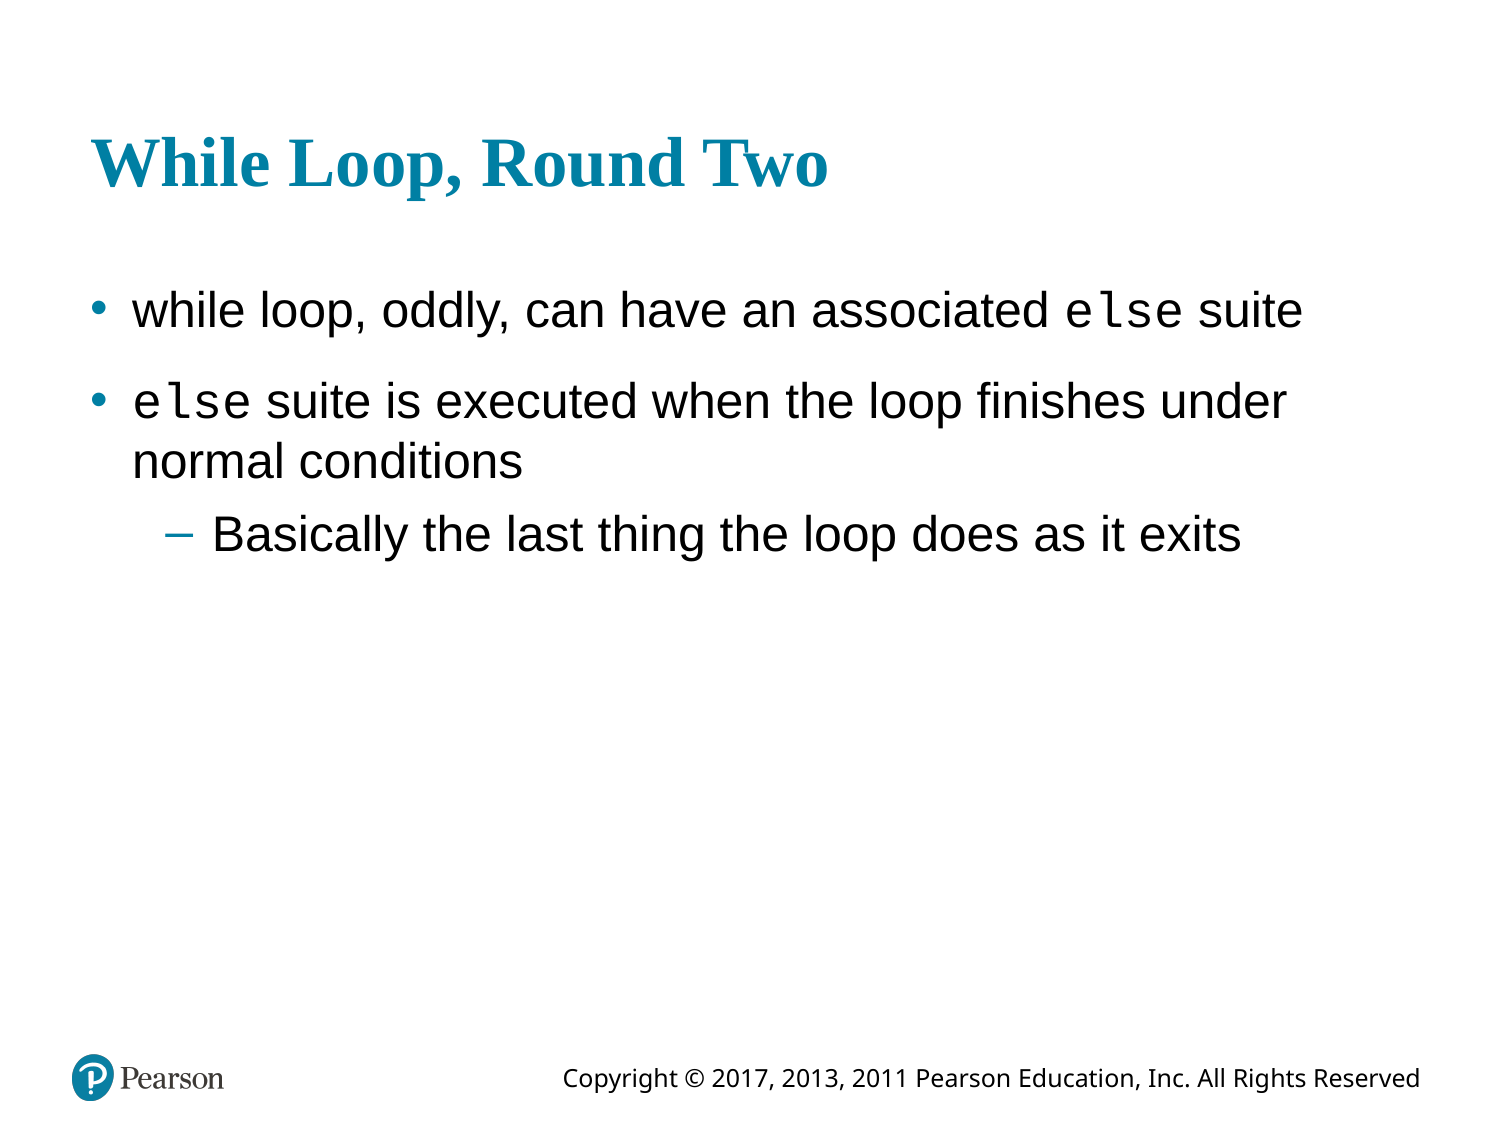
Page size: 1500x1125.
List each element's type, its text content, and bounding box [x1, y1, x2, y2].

list while loop, oddly, can have an associated else suite else suite is executed when the loop finishes under normal conditions Basically the last thing the loop does as it exits [75, 262, 1425, 1005]
picture [72, 1087, 83, 1101]
picture [98, 1054, 224, 1101]
picture [72, 1054, 88, 1070]
picture [80, 1063, 106, 1088]
title While Loop, Round Two [75, 35, 1425, 216]
